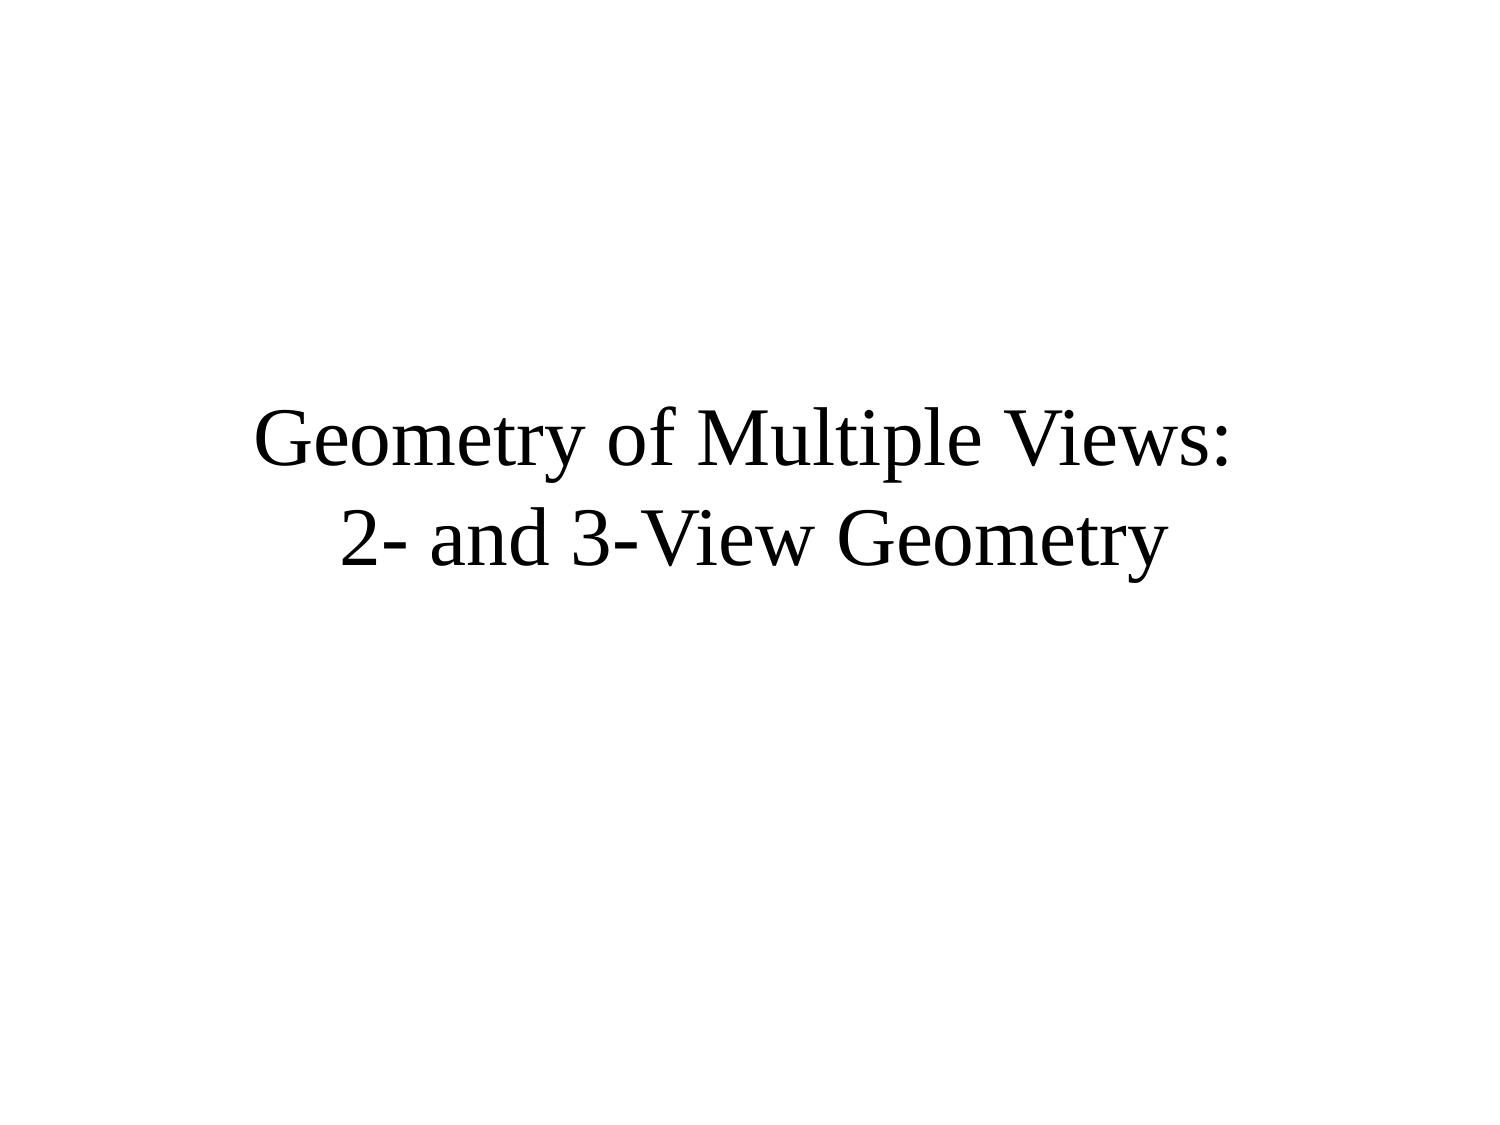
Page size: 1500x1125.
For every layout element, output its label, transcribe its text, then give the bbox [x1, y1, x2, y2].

text_box Geometry of Multiple Views: 2- and 3-View Geometry [238, 374, 1271, 590]
